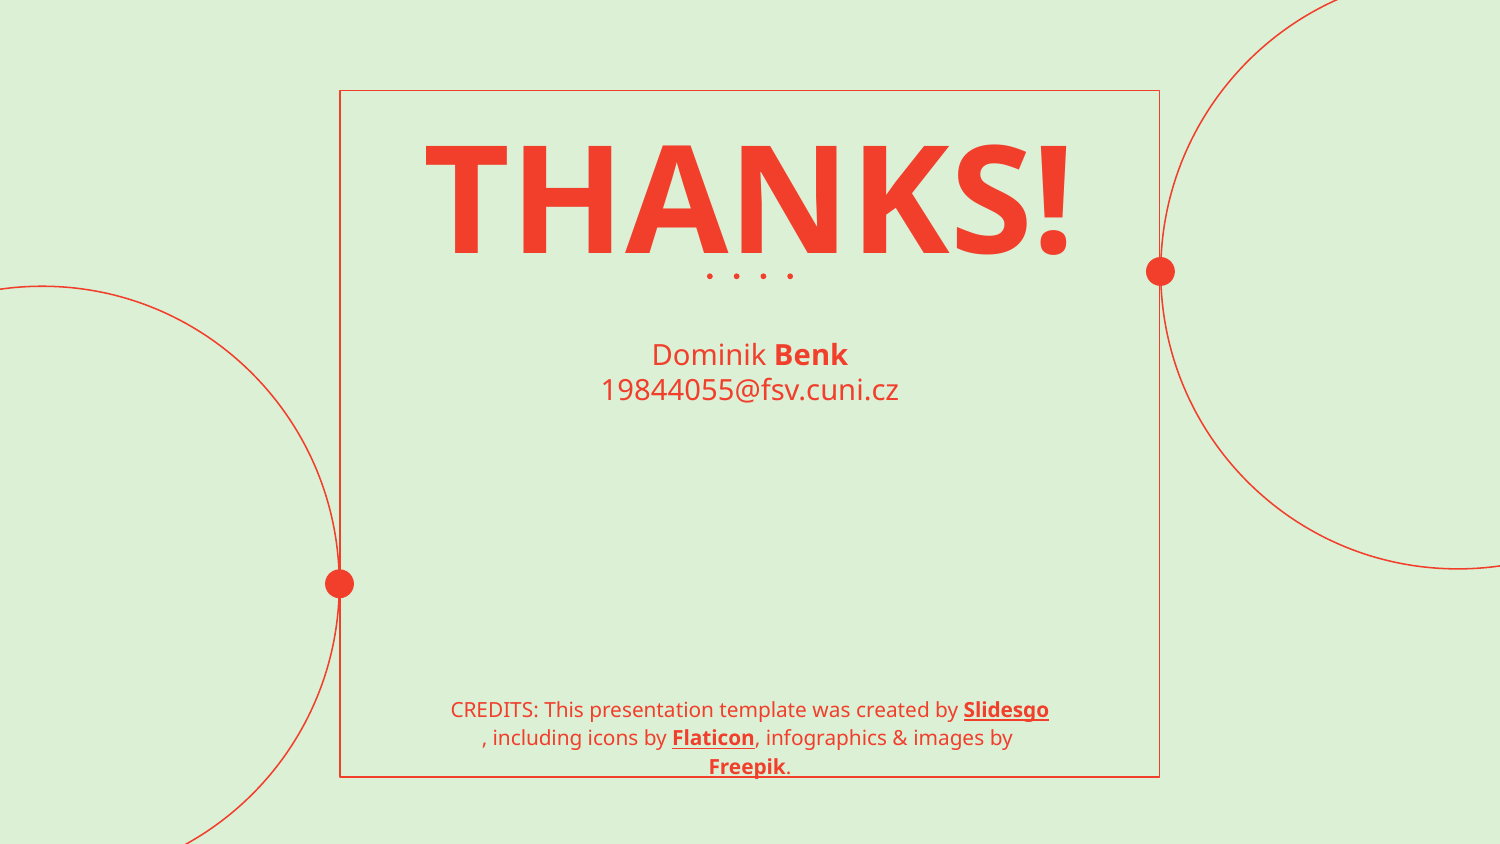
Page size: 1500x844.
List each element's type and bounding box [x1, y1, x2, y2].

text_box [706, 273, 794, 280]
text_box [0, 0, 1500, 844]
